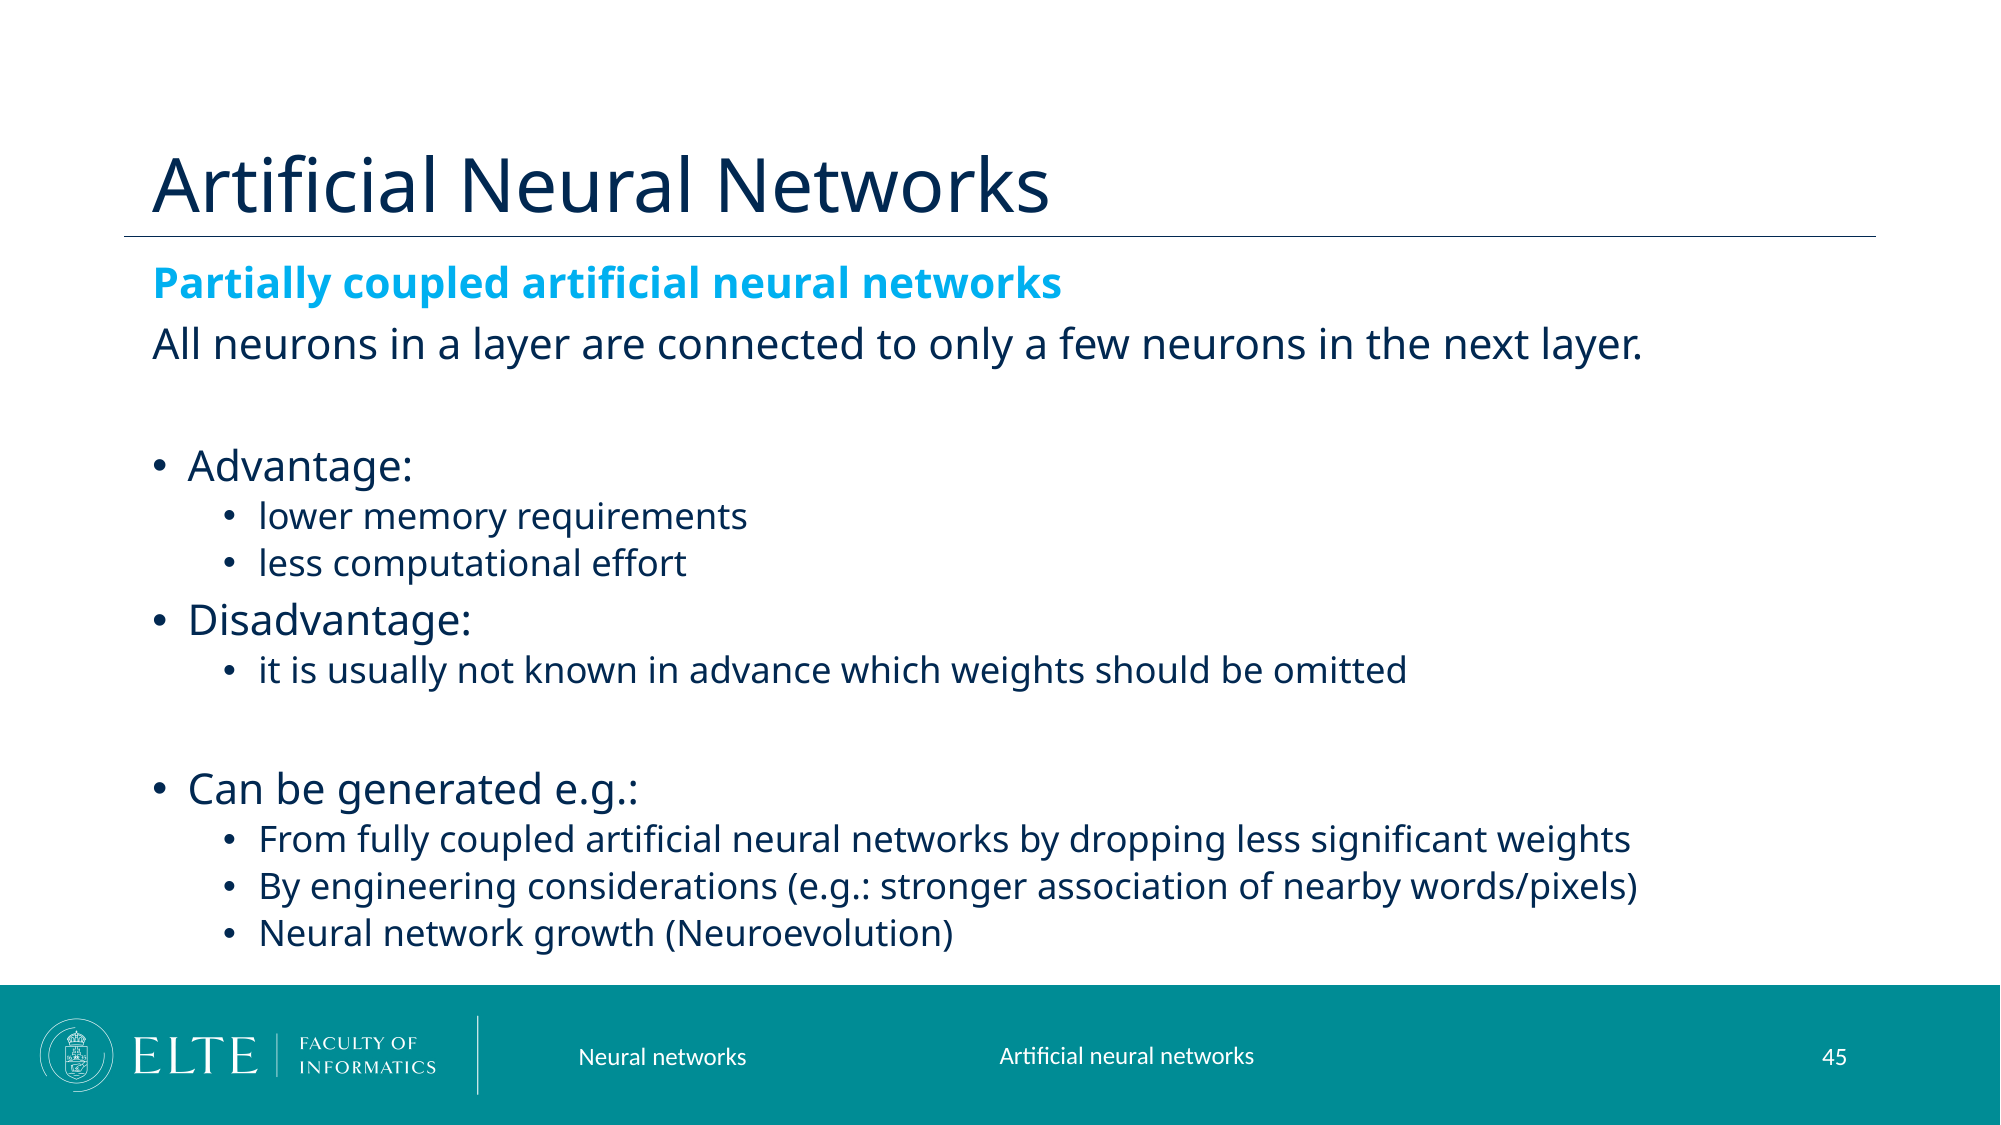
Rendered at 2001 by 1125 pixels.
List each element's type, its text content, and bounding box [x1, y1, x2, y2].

slide_number Neural networks [563, 1025, 789, 1085]
slide_number 45 [1563, 1026, 1863, 1085]
list Partially coupled artificial neural networks All neurons in a layer are connected to only a few neurons in the next layer. Advantage: lower memory requirements less computational effort Disadvantage: it is usually not known in advance which weights should be omitted Can be generated e.g.: From fully coupled artificial neural networks by dropping less significant weights By engineering considerations (e.g.: stronger association of nearby words/pixels) Neural network growth (Neuroevolution) [137, 254, 1863, 968]
title Artificial Neural Networks [137, 59, 1863, 237]
footer Artificial neural networks [789, 1024, 1465, 1085]
picture [0, 985, 2000, 1125]
